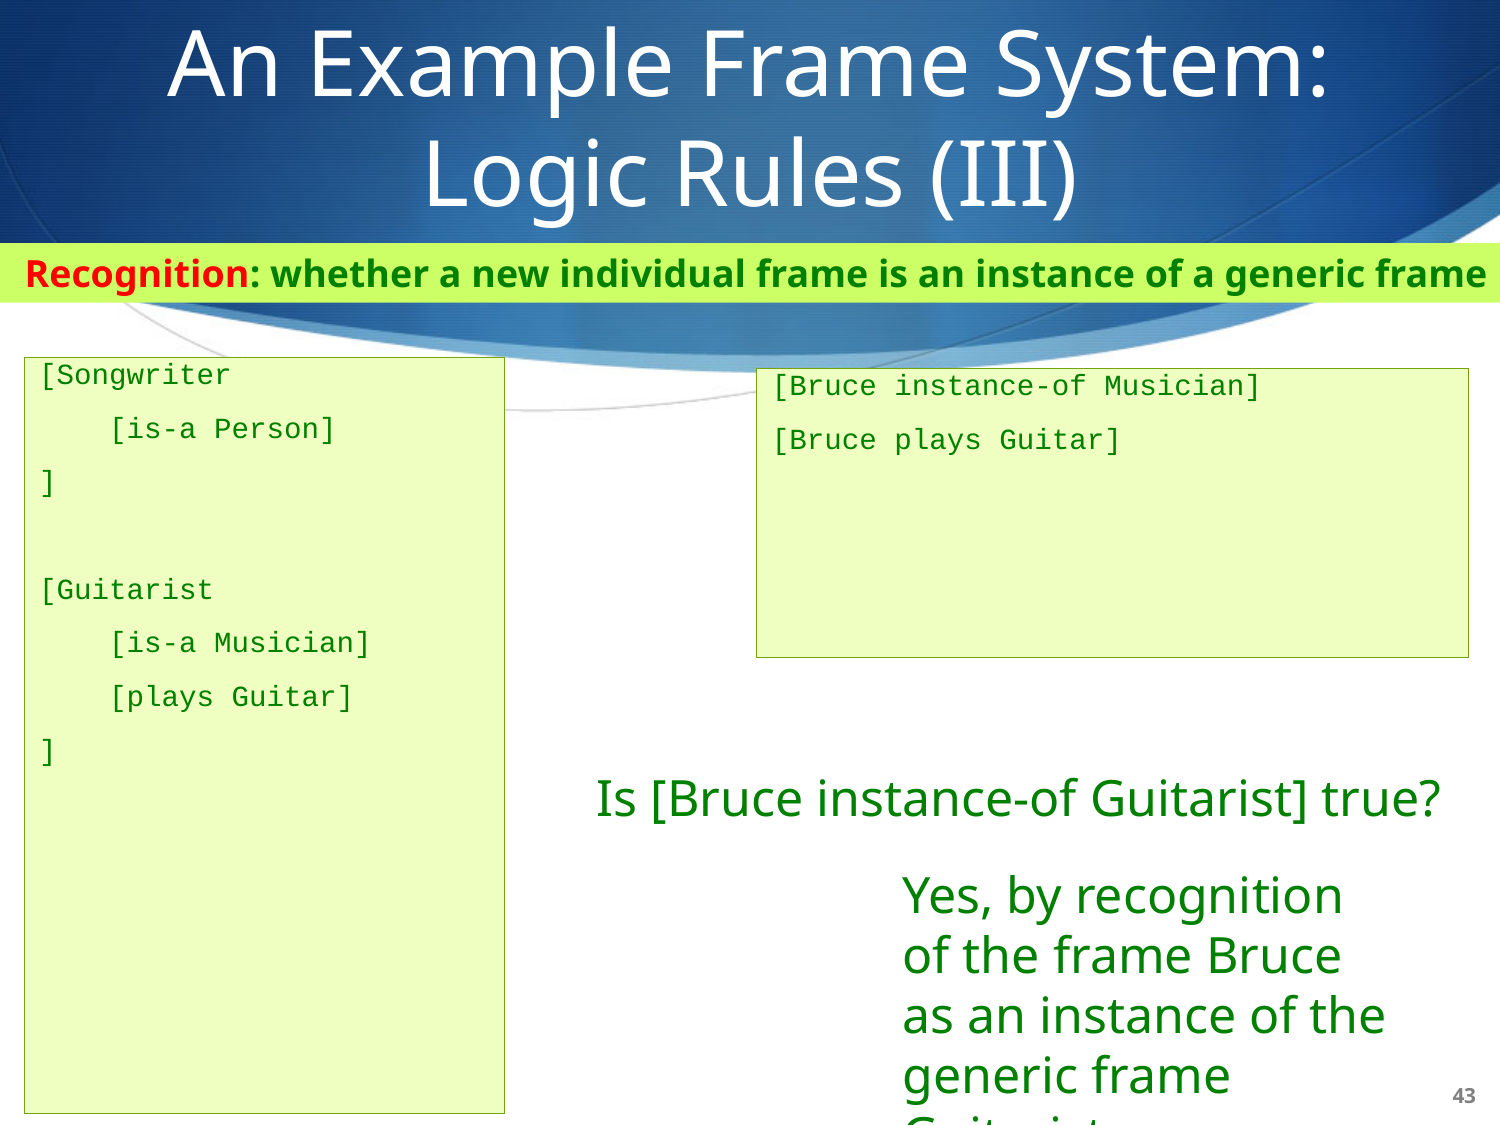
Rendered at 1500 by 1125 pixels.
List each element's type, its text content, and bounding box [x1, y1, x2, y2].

text_box Is [Bruce instance-of Guitarist] true? [582, 759, 1457, 834]
text_box Yes, by recognition of the frame Bruce as an instance of the generic frame Guitarist [887, 856, 1409, 1125]
picture [0, 0, 1500, 243]
slide_number 43 [1420, 1067, 1500, 1125]
text_box [Bruce instance-of Musician] [Bruce plays Guitar] [756, 368, 1469, 658]
title An Example Frame System: Logic Rules (III) [75, 6, 1425, 223]
list [Songwriter [is-a Person] ] [Guitarist [is-a Musician] [plays Guitar] ] [24, 357, 505, 1114]
text_box Recognition: whether a new individual frame is an instance of a generic frame [0, 243, 1500, 303]
picture [0, 303, 1500, 1125]
